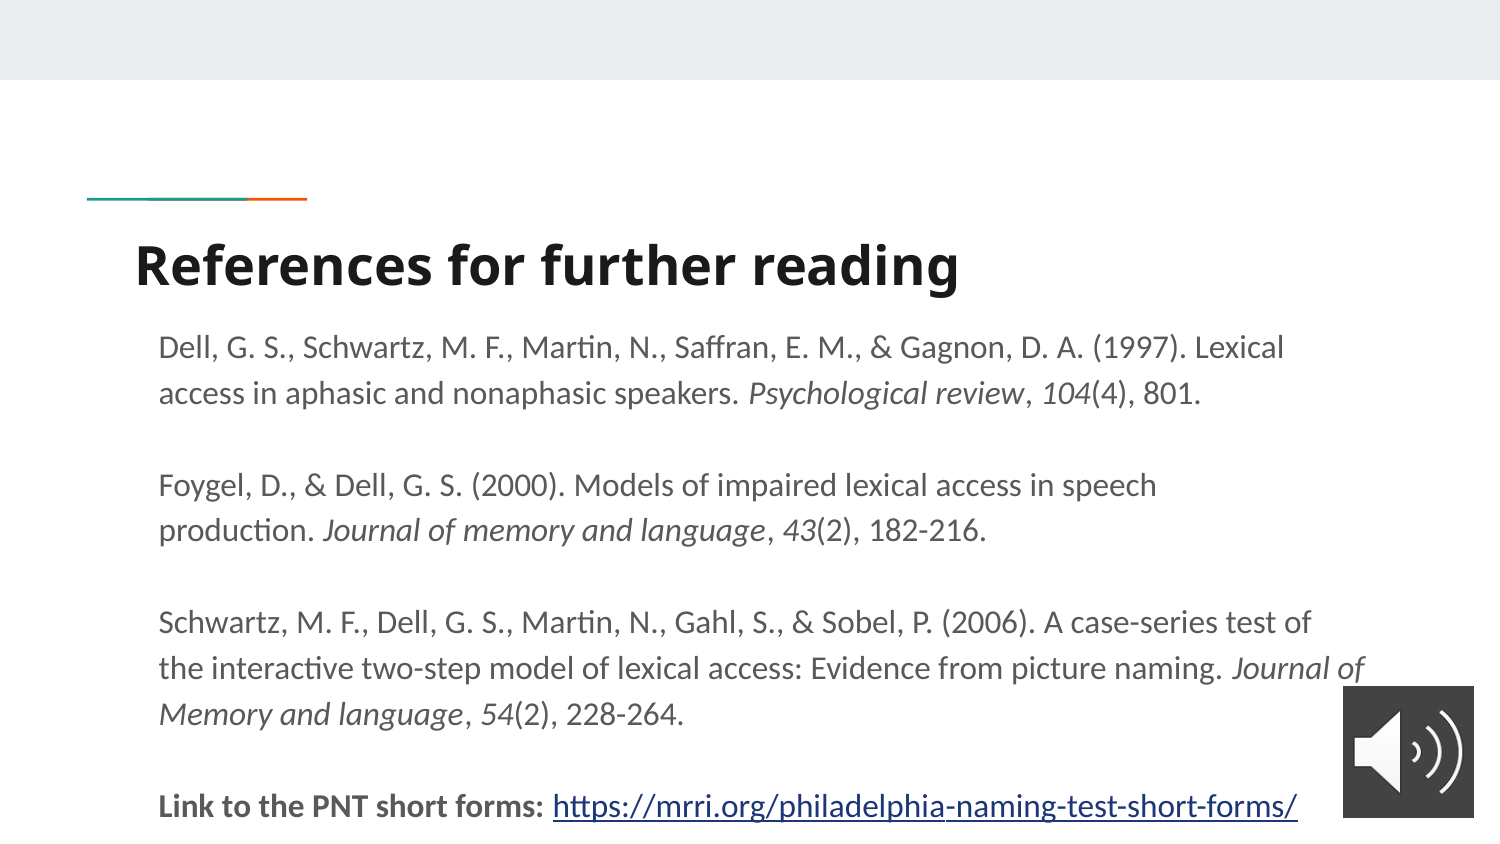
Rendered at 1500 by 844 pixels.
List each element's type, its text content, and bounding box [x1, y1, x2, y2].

list Dell, G. S., Schwartz, M. F., Martin, N., Saffran, E. M., & Gagnon, D. A. (1997). Lexical access in aphasic and nonaphasic speakers. Psychological review, 104(4), 801. Foygel, D., & Dell, G. S. (2000). Models of impaired lexical access in speech production. Journal of memory and language, 43(2), 182-216. Schwartz, M. F., Dell, G. S., Martin, N., Gahl, S., & Sobel, P. (2006). A case-series test of the interactive two-step model of lexical access: Evidence from picture naming. Journal of Memory and language, 54(2), 228-264. Link to the PNT short forms: https://mrri.org/philadelphia-naming-test-short-forms/ [119, 304, 1381, 844]
title References for further reading [119, 216, 1381, 304]
picture [1341, 685, 1476, 819]
